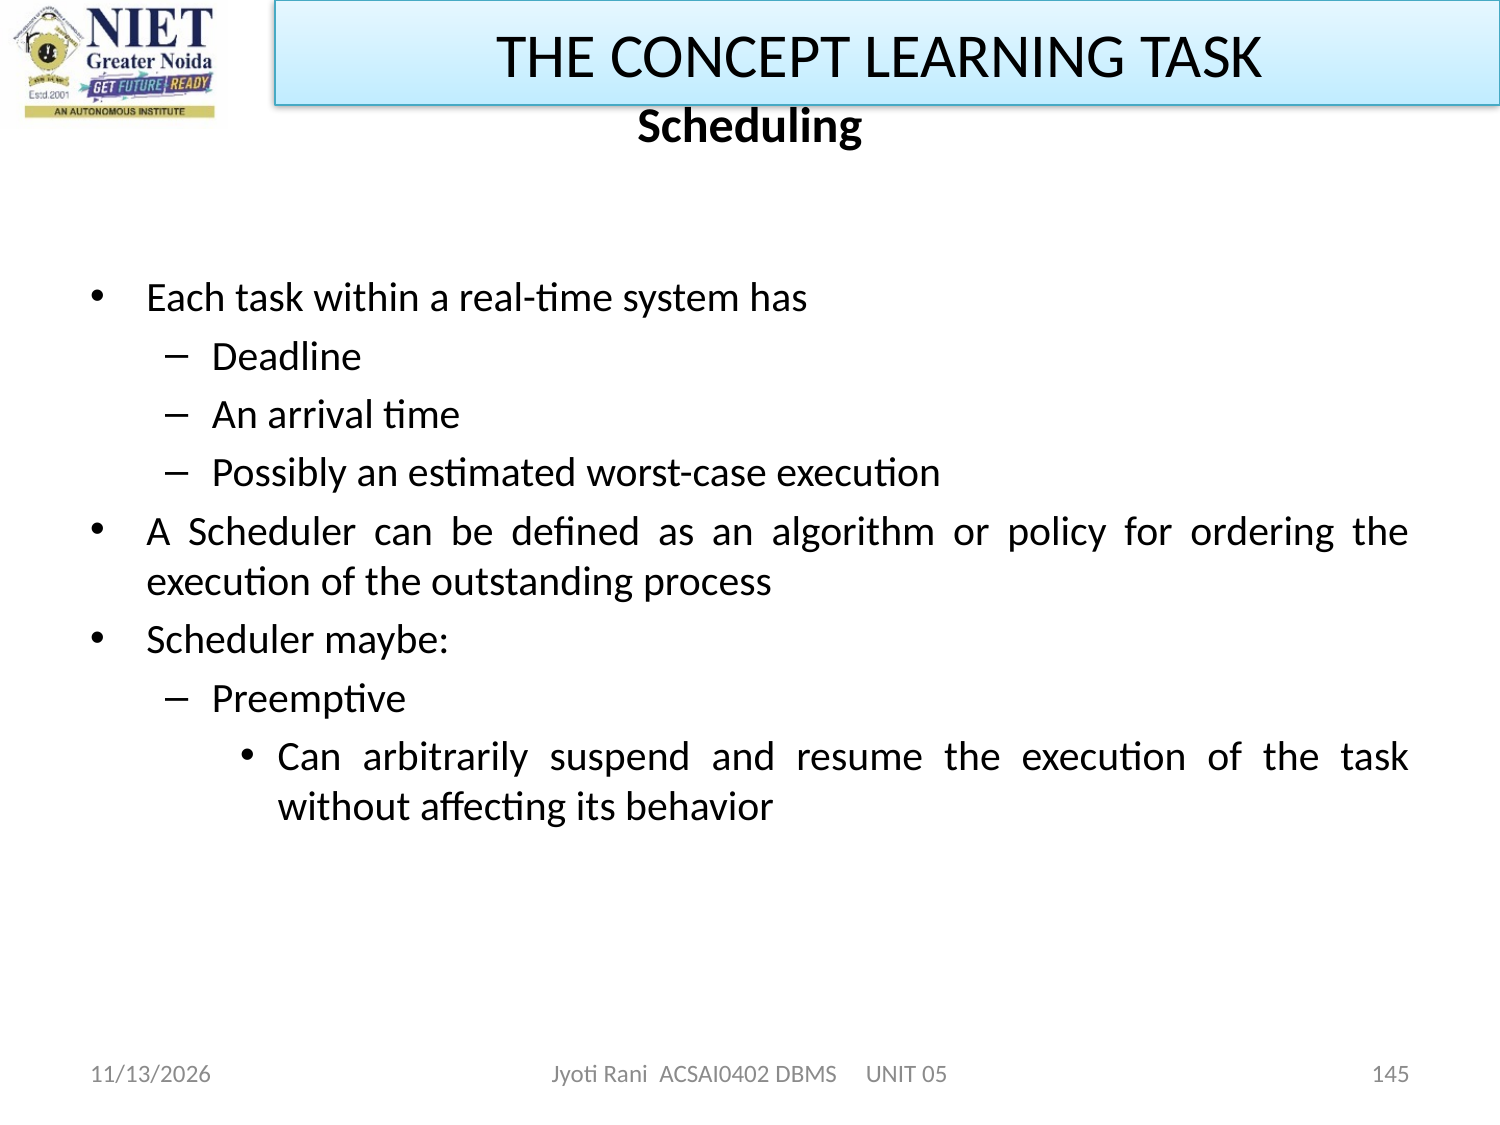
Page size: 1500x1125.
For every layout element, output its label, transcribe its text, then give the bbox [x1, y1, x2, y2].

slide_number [75, 1042, 425, 1103]
slide_number 145 [1074, 1042, 1425, 1103]
list Each task within a real-time system has Deadline An arrival time Possibly an estimated worst-case execution A Scheduler can be defined as an algorithm or policy for ordering the execution of the outstanding process Scheduler maybe: Preemptive Can arbitrarily suspend and resume the execution of the task without affecting its behavior [75, 262, 1425, 1005]
picture [0, 0, 238, 130]
footer Jyoti Rani ACSAI0402 DBMS UNIT 05 [512, 1042, 988, 1103]
title Scheduling [75, 28, 1425, 216]
